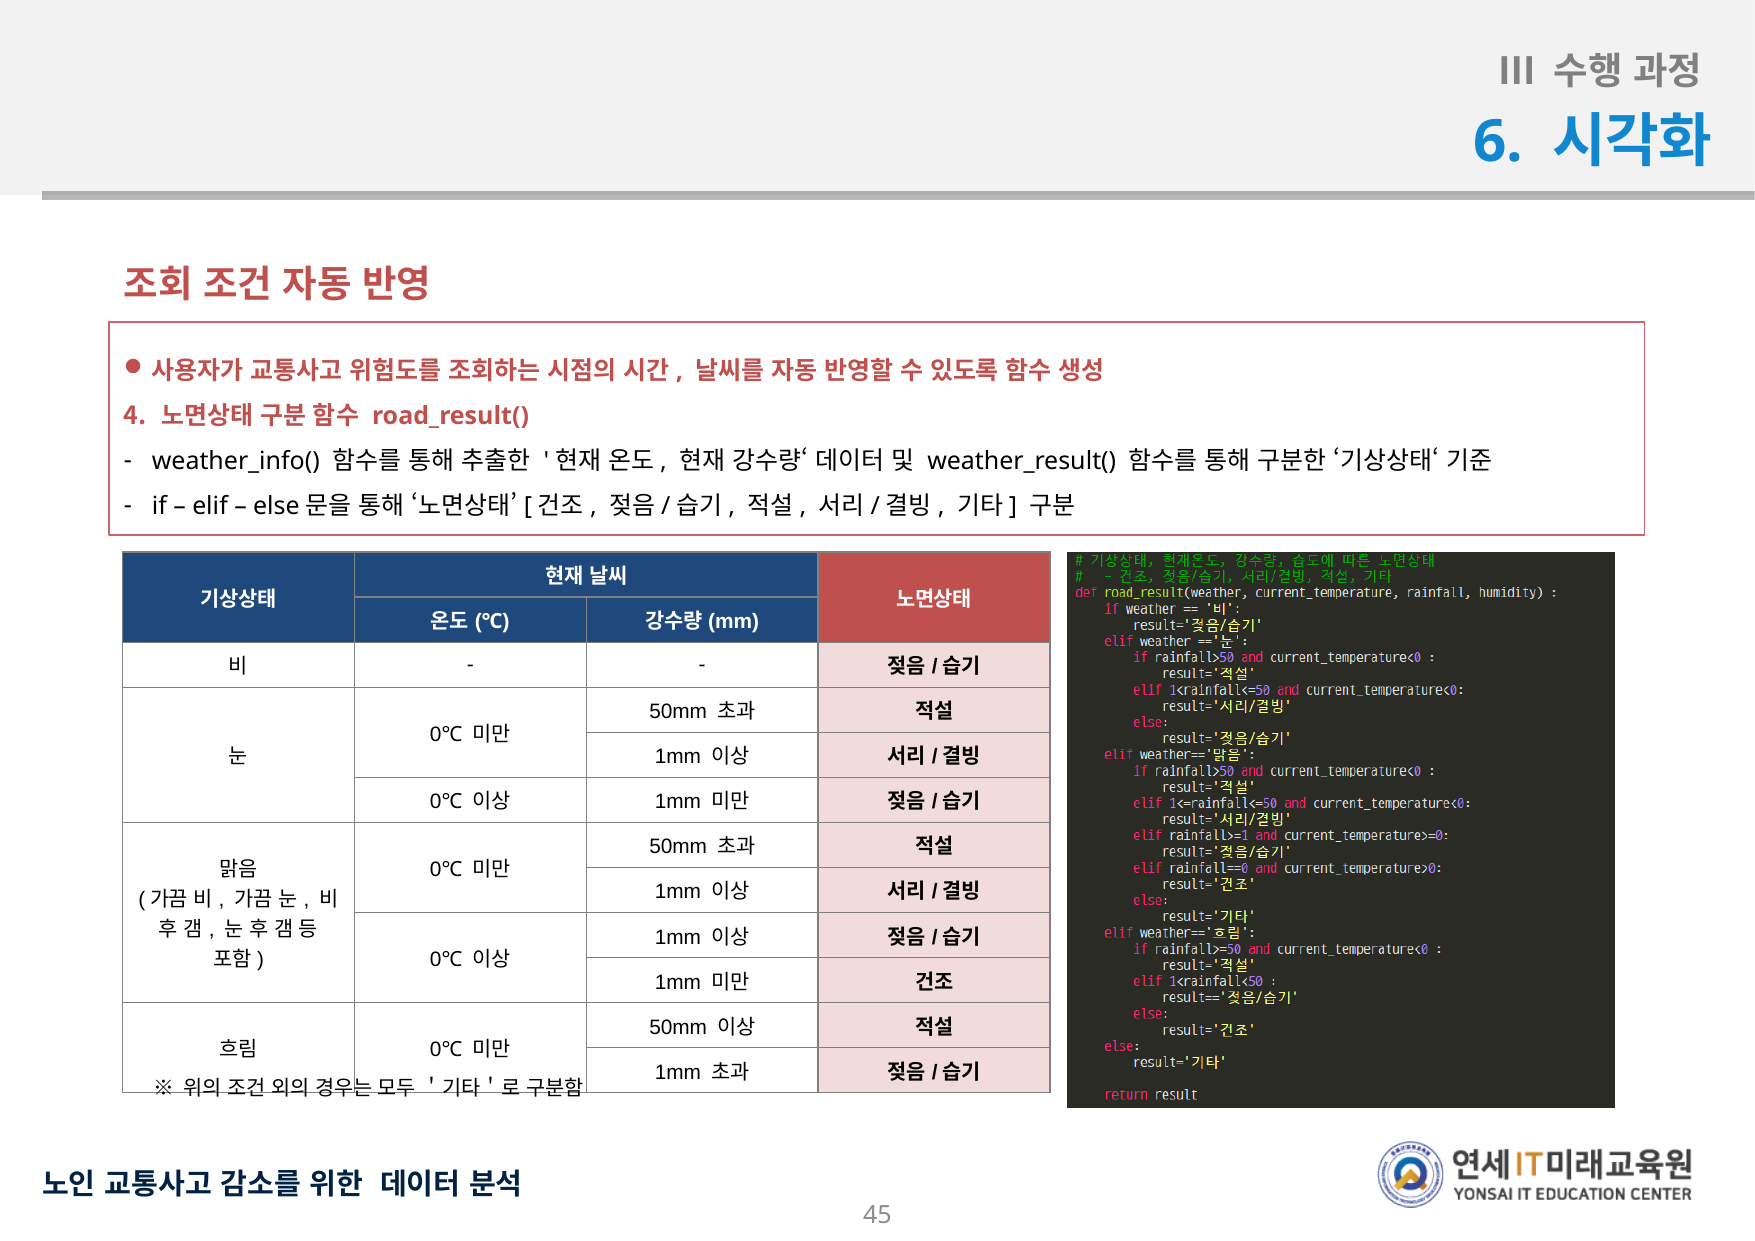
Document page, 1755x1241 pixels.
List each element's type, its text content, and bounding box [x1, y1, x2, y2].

table_cell 눈 [123, 688, 354, 822]
table_cell 흐림 [123, 1003, 354, 1092]
table_cell 건조 [819, 958, 1049, 1002]
table_cell 1mm 이상 [587, 868, 817, 912]
table_cell 젖음/습기 [819, 643, 1049, 687]
table_cell 1mm 초과 [587, 1048, 817, 1092]
table_cell 젖음/습기 [819, 778, 1049, 822]
table_header 현재 날씨 [355, 553, 817, 596]
text_box ※ 위의 조건 외의 경우는 모두 ＇기타＇로 구분함 [138, 1067, 598, 1107]
table_cell 0℃ 미만 [355, 688, 586, 777]
table_cell 0℃ 이상 [355, 778, 586, 822]
table_cell 0℃ 미만 [355, 1003, 586, 1067]
table_header 기상상태 [123, 553, 354, 642]
table_cell 적설 [819, 1003, 1049, 1047]
table_cell 1mm 이상 [587, 913, 817, 957]
table_cell 0℃ 미만 [355, 823, 586, 912]
table_cell - [355, 643, 586, 687]
table_cell 0℃ 이상 [355, 913, 586, 1002]
picture [1377, 1141, 1702, 1208]
table_cell 50mm 초과 [587, 823, 817, 867]
table_cell - [587, 643, 817, 687]
text_box 사용자가 교통사고 위험도를 조회하는 시점의 시간, 날씨를 자동 반영할 수 있도록 함수 생성 노면상태 구분 함수 road_result() weather_info() 함수를 통해 추출한 '현재 온도, 현재 강수량‘ 데이터 및 weather_result() 함수를 통해 구분한 ‘기상상태‘ 기준 if – elif – else문을 통해 ‘노면상태’[건조, 젖음/습기, 적설, 서리/결빙, 기타] 구분 [107, 320, 1646, 537]
table_cell 서리/결빙 [819, 733, 1049, 777]
table_cell 젖음/습기 [819, 1048, 1049, 1092]
table_cell 적설 [819, 823, 1049, 867]
table_cell 1mm 미만 [587, 778, 817, 822]
table_cell 젖음/습기 [819, 913, 1049, 957]
table_cell 비 [123, 643, 354, 687]
table_cell 맑음 (가끔 비, 가끔 눈, 비 후 갬, 눈 후 갬 등 포함) [123, 823, 354, 1002]
table_cell 강수량(mm) [587, 598, 817, 642]
table_cell 적설 [819, 688, 1049, 732]
table_cell 50mm 초과 [587, 688, 817, 732]
table_header 노면상태 [819, 553, 1049, 642]
table_cell 1mm 이상 [587, 733, 817, 777]
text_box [391, 39, 1728, 182]
picture [42, 182, 1755, 209]
slide_number 45 [702, 1185, 1053, 1241]
picture [1067, 551, 1615, 1108]
table_cell 1mm 미만 [587, 958, 817, 1002]
table_cell 서리/결빙 [819, 868, 1049, 912]
table_cell 50mm 이상 [587, 1003, 817, 1047]
table_cell 온도(℃) [355, 598, 586, 642]
text_box 조회 조건 자동 반영 [107, 244, 1646, 320]
